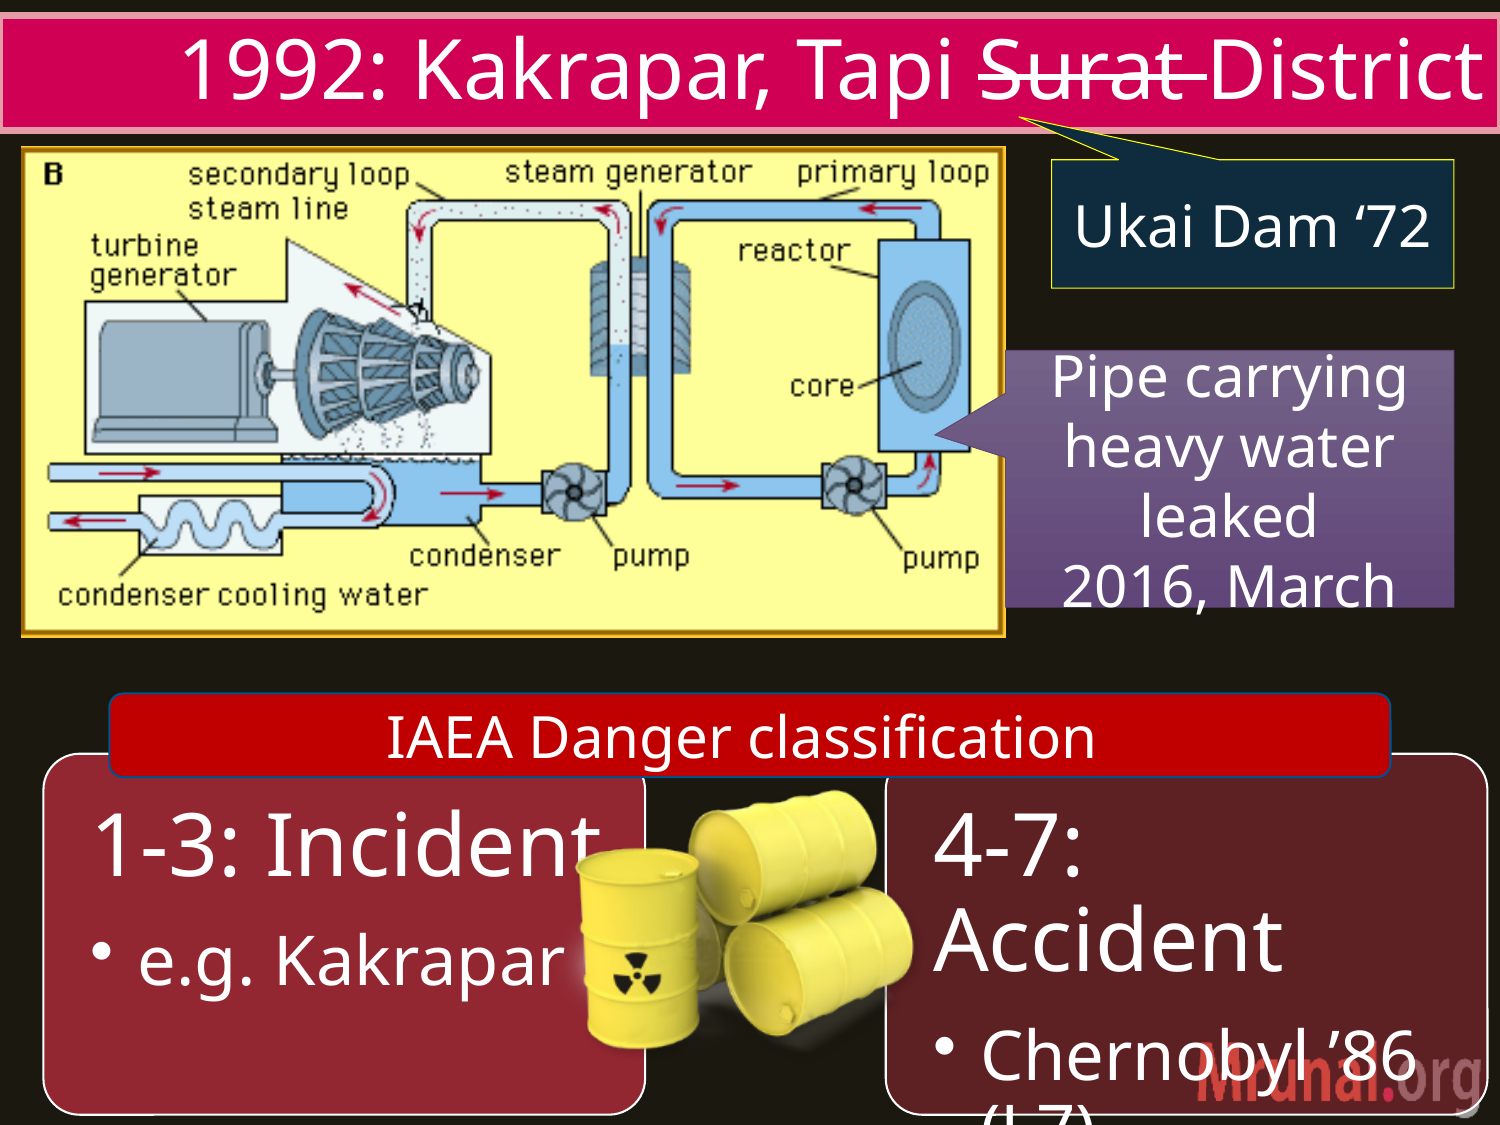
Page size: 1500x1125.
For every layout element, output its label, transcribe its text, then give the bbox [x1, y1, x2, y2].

title 1992: Kakrapar, Tapi Surat District [0, 12, 1500, 134]
picture [534, 749, 944, 1078]
picture [21, 146, 1006, 638]
text_box Ukai Dam ‘72 [1018, 116, 1455, 289]
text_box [43, 743, 1488, 1125]
text_box Pipe carrying heavy water leaked 2016, March [1006, 349, 1455, 608]
text_box IAEA Danger classification [108, 692, 1392, 743]
